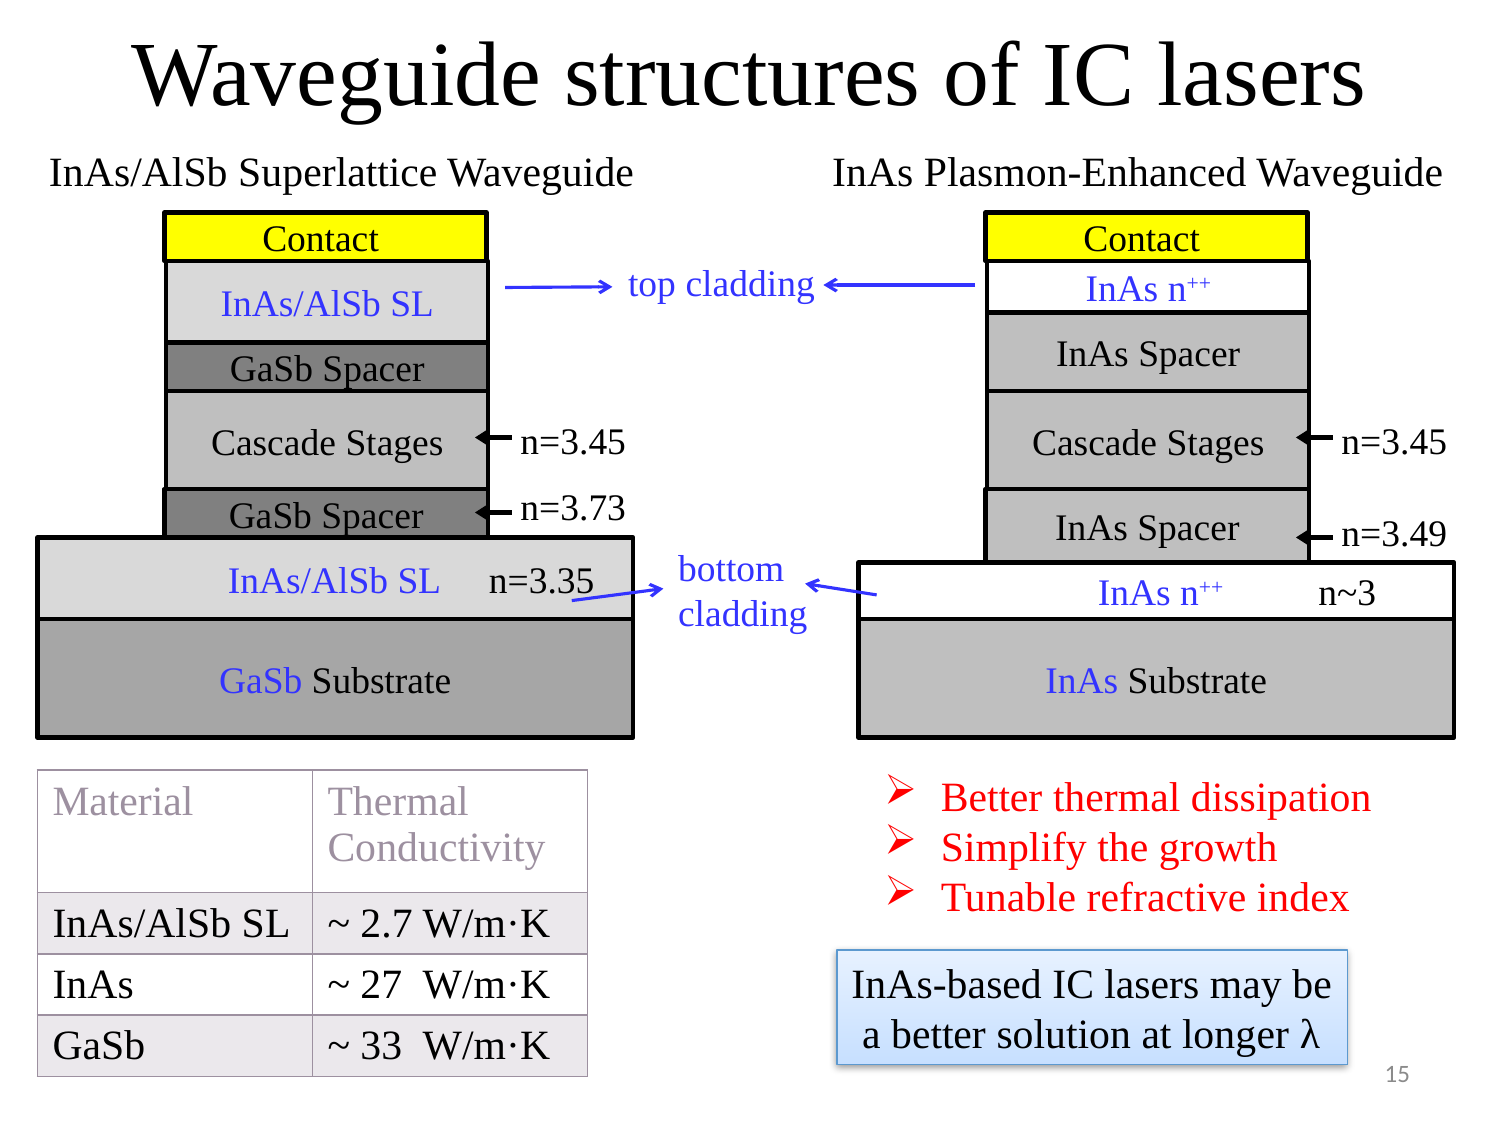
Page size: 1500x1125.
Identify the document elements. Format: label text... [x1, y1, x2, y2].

table_header Thermal Conductivity [313, 771, 587, 892]
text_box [37, 212, 642, 738]
text_box InAs Plasmon-Enhanced Waveguide [817, 137, 1470, 203]
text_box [858, 212, 1463, 738]
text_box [804, 583, 877, 596]
table_cell ~ 33 W/m·K [313, 1016, 587, 1076]
text_box bottom cladding [663, 536, 823, 641]
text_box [571, 588, 663, 601]
table_cell InAs/AlSb SL [38, 893, 312, 953]
text_box Better thermal dissipation Simplify the growth Tunable refractive index [869, 762, 1424, 928]
slide_number 15 [1074, 1042, 1425, 1103]
table_cell ~ 2.7 W/m·K [313, 893, 587, 953]
table_cell ~ 27 W/m·K [313, 955, 587, 1014]
text_box top cladding [646, 251, 831, 312]
text_box InAs/AlSb Superlattice Waveguide [34, 137, 650, 203]
table_header Material [38, 771, 312, 892]
table_cell GaSb [38, 1016, 312, 1076]
text_box InAs-based IC lasers may be a better solution at longer λ [836, 949, 1348, 1065]
table_cell InAs [38, 955, 312, 1014]
title Waveguide structures of IC lasers [74, 0, 1425, 163]
